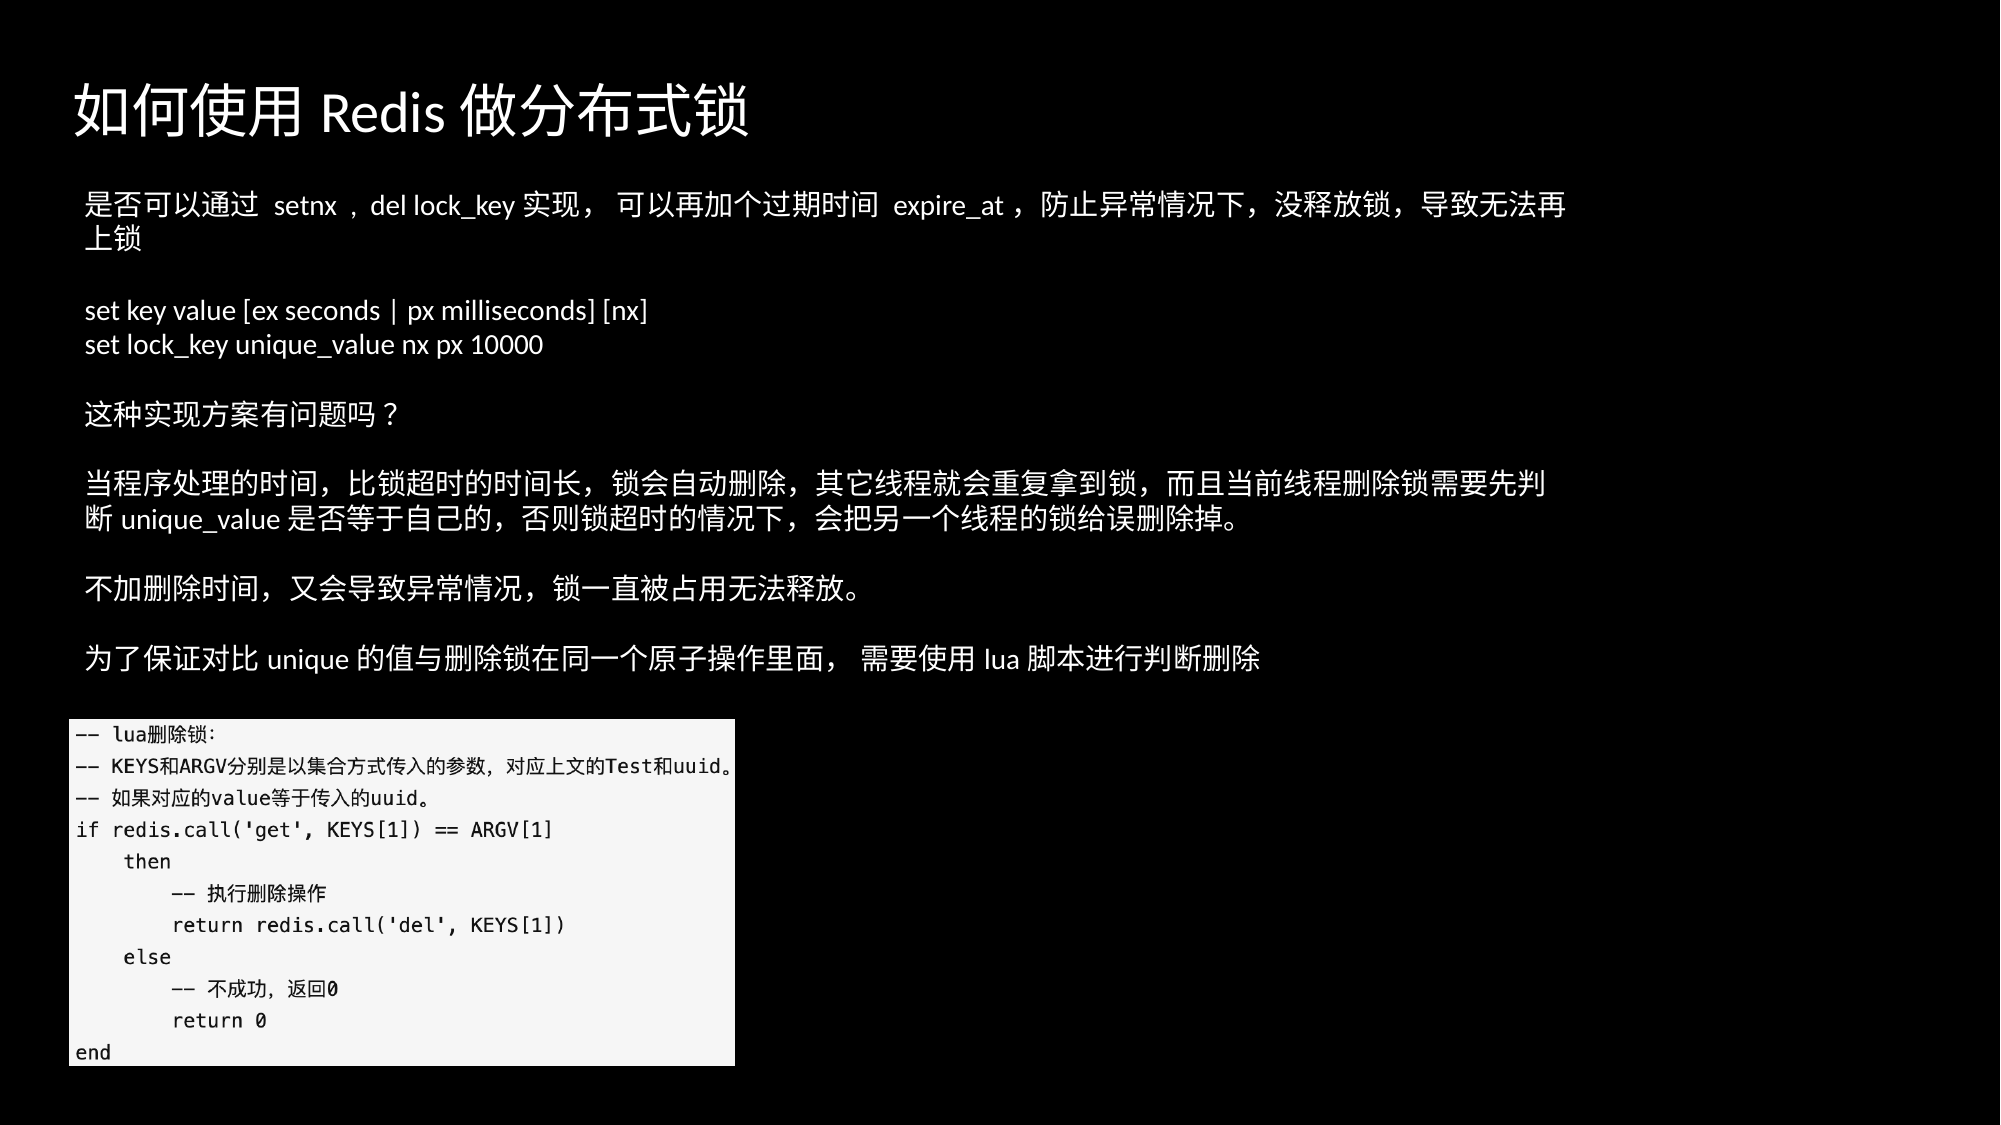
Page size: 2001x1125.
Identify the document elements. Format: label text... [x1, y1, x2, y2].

text_box 是否可以通过 setnx , del lock_key实现， 可以再加个过期时间 expire_at，防止异常情况下，没释放锁，导致无法再上锁 set key value [ex seconds | px milliseconds] [nx] set lock_key unique_value nx px 10000 这种实现方案有问题吗 ？ 当程序处理的时间，比锁超时的时间长，锁会自动删除，其它线程就会重复拿到锁，而且当前线程删除锁需要先判断unique_value是否等于自己的，否则锁超时的情况下，会把另一个线程的锁给误删除掉。 不加删除时间，又会导致异常情况，锁一直被占用无法释放。 为了保证对比unique的值与删除锁在同一个原子操作里面， 需要使用lua脚本进行判断删除 [69, 178, 1590, 893]
picture [69, 719, 735, 1066]
text_box 如何使用Redis做分布式锁 [58, 66, 1448, 152]
